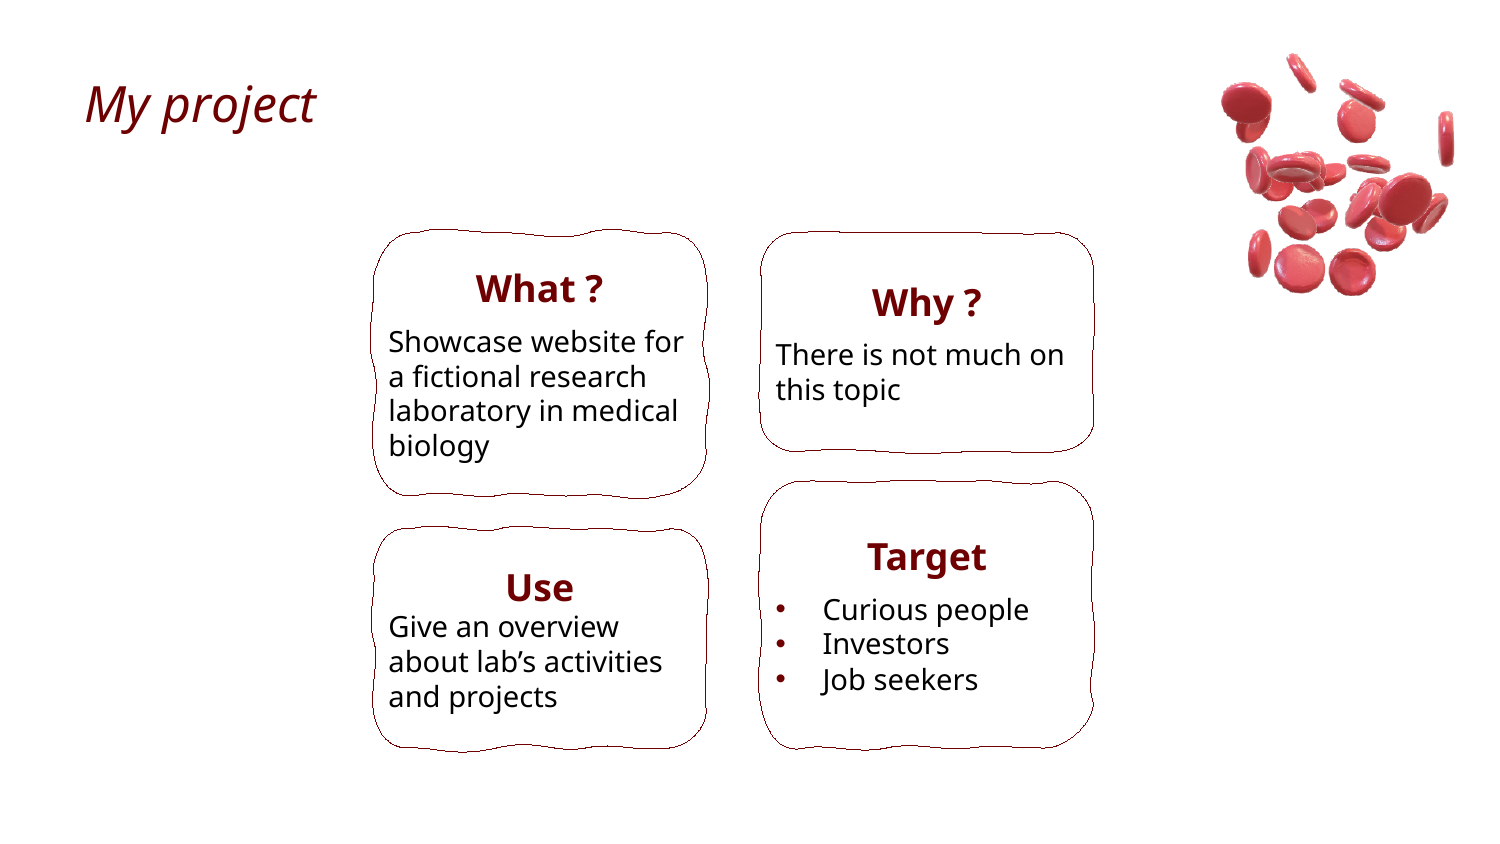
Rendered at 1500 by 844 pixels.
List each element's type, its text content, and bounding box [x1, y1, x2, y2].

text_box Target Curious people Investors Job seekers [758, 480, 1095, 751]
title My project [69, 47, 818, 158]
text_box Why ? There is not much on this topic [758, 231, 1095, 454]
text_box What ? Showcase website for a fictional research laboratory in medical biology [370, 229, 710, 499]
picture [1212, 47, 1464, 314]
text_box Use Give an overview about lab’s activities and projects [371, 526, 709, 753]
